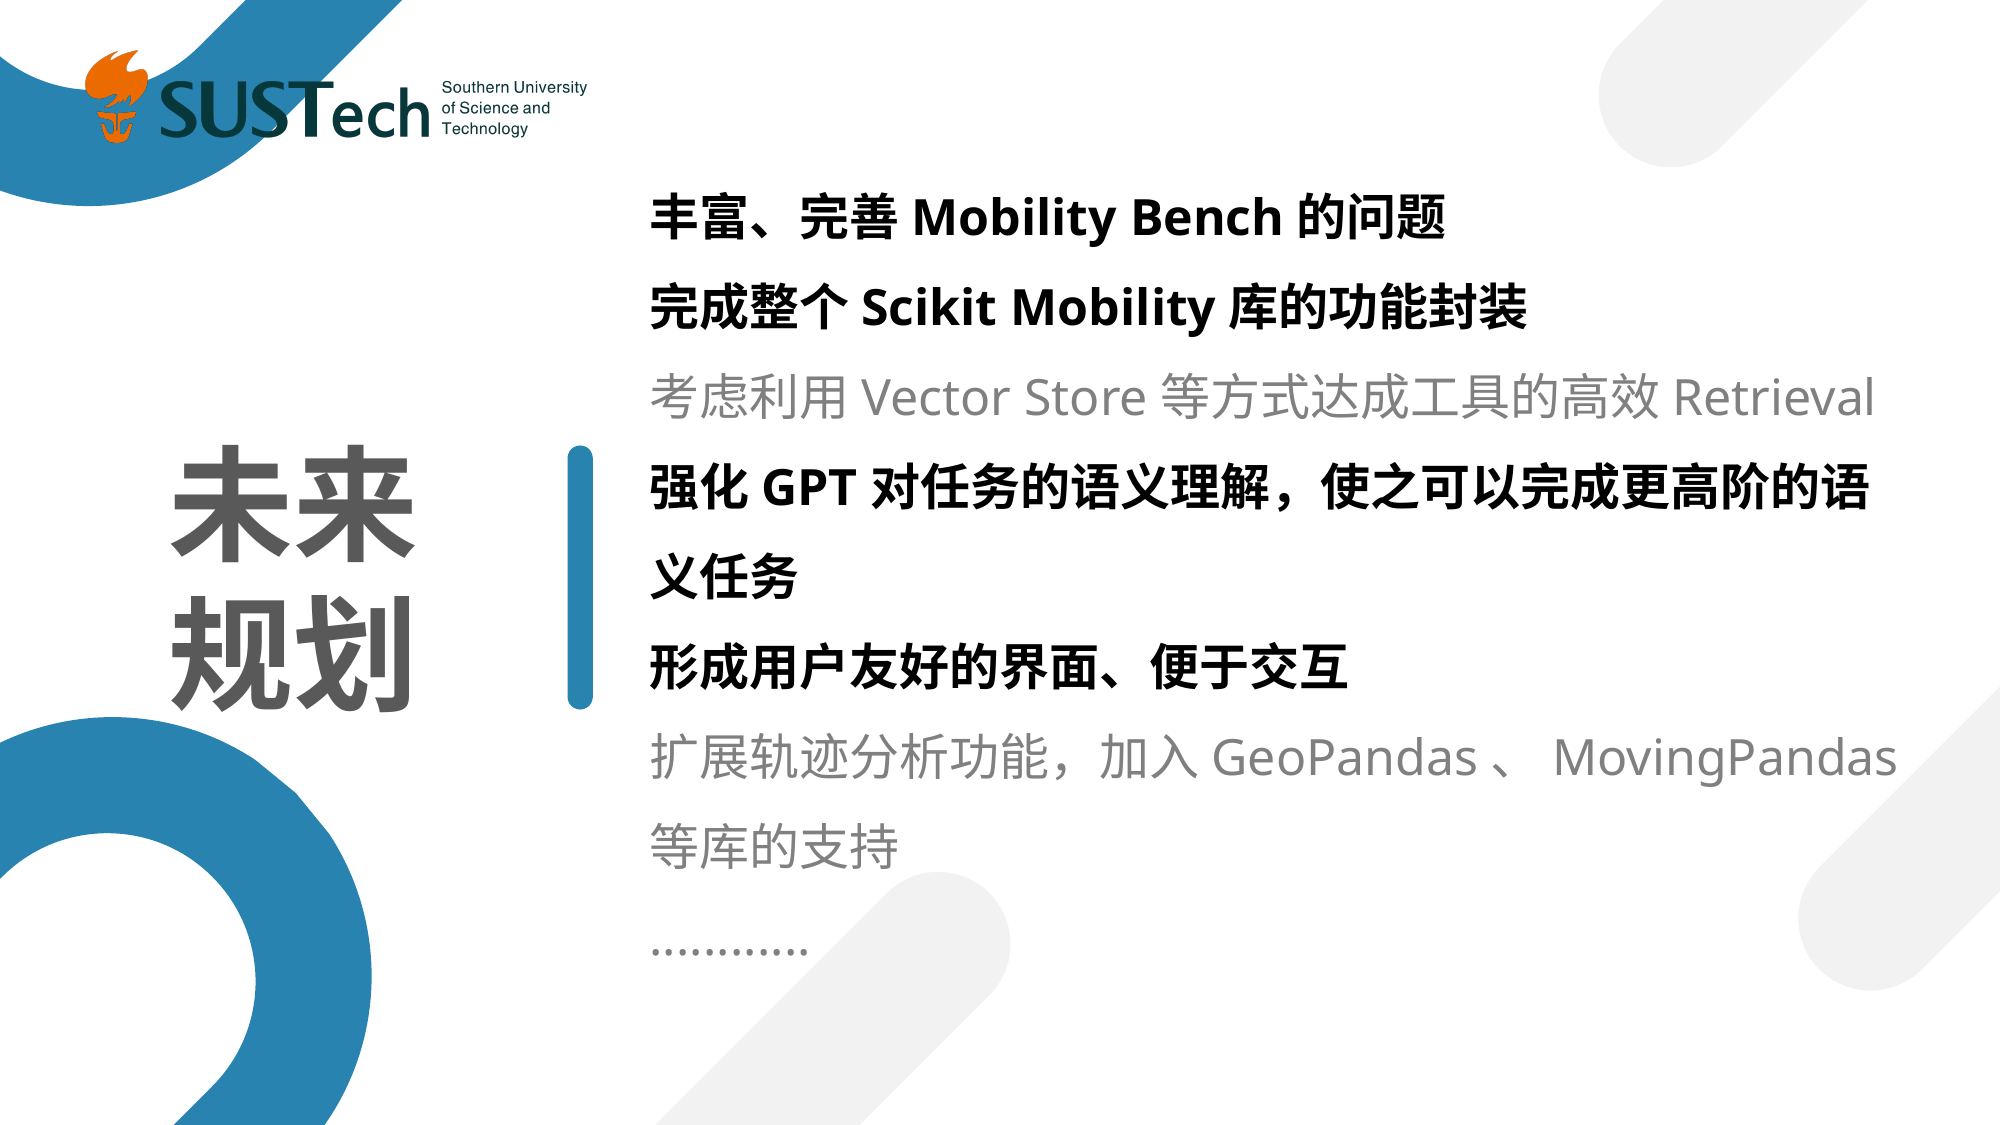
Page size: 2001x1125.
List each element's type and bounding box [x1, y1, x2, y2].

picture [85, 50, 587, 143]
text_box [0, 0, 2000, 1125]
